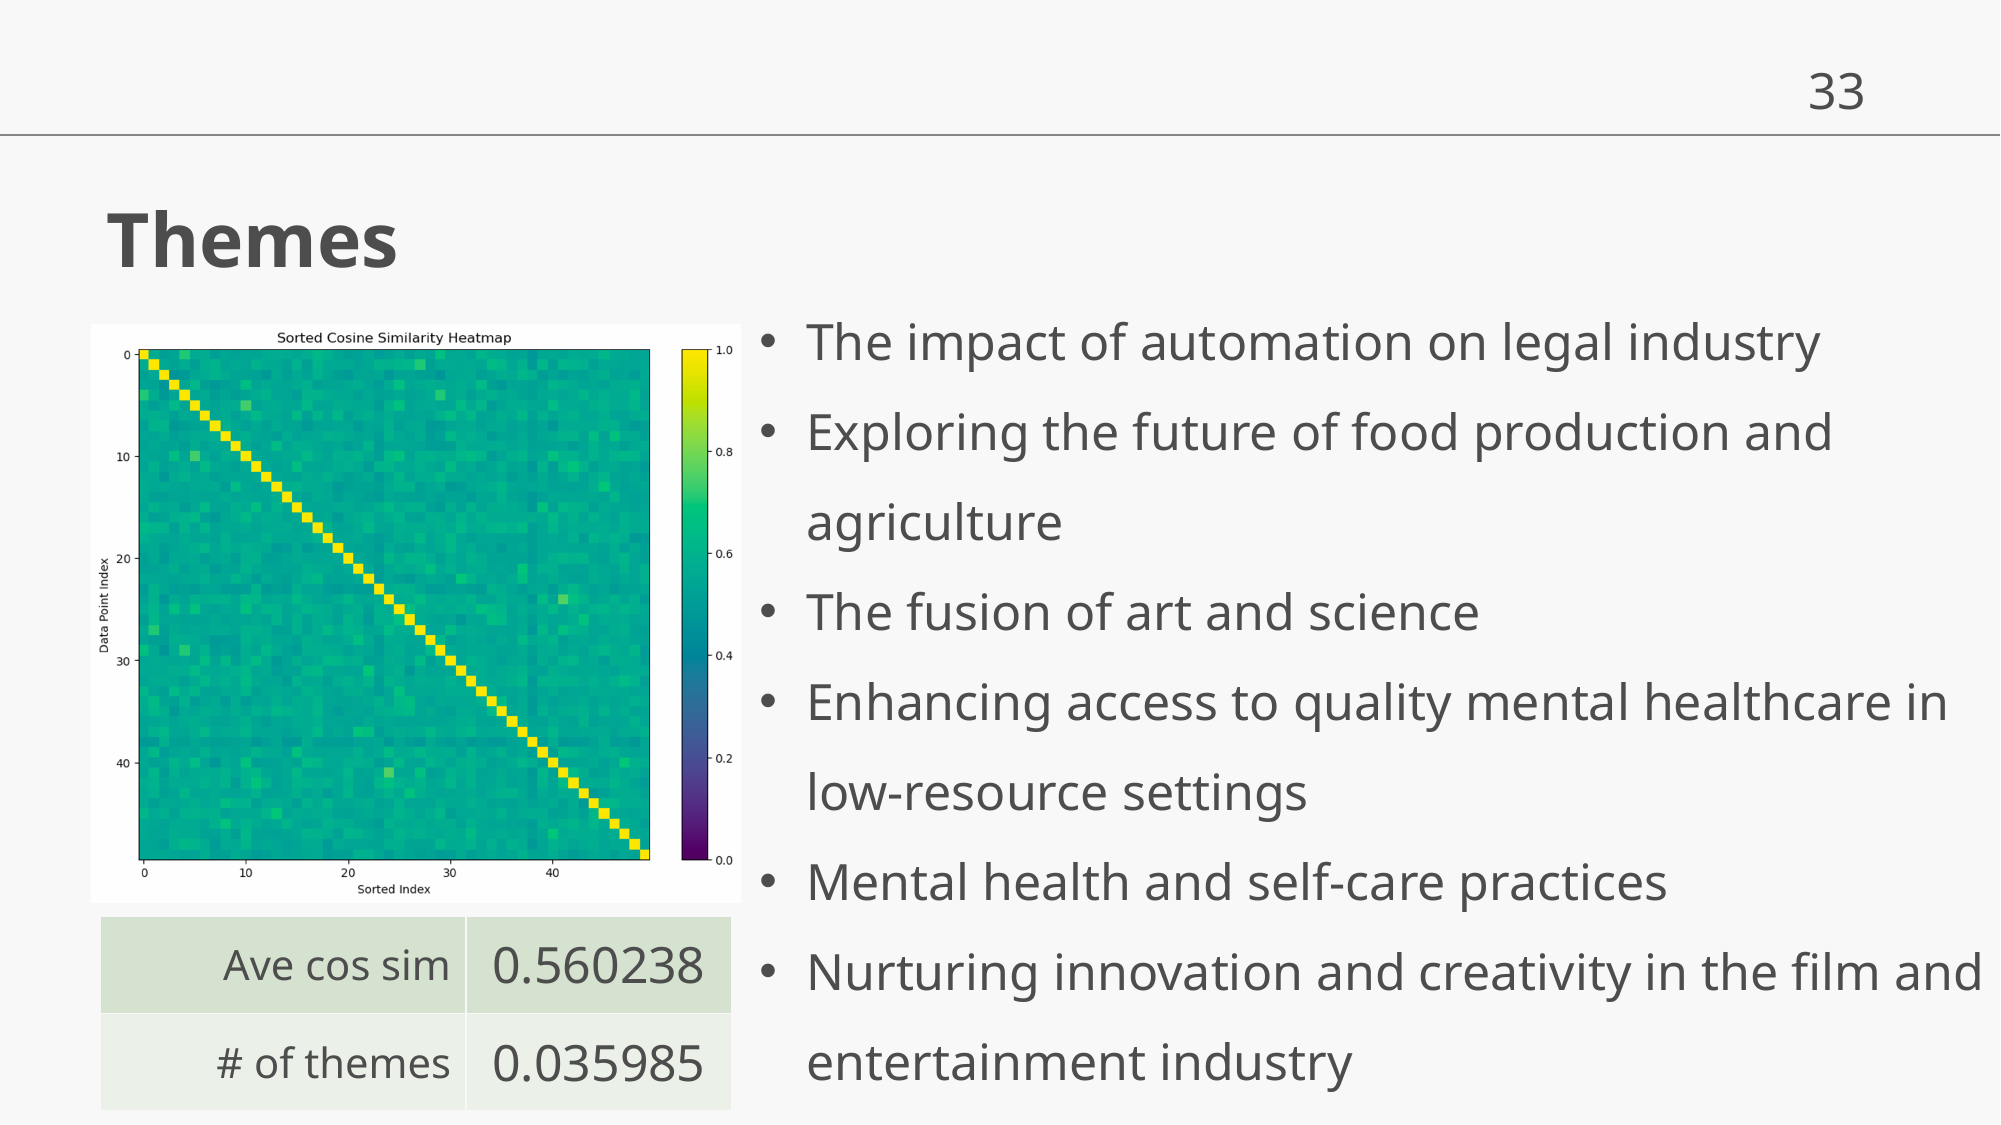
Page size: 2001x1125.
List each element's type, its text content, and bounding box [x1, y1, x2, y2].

table_cell 0.035985 [467, 1014, 731, 1110]
table_header 0.560238 [467, 917, 731, 1013]
picture [91, 324, 741, 903]
text_box The impact of automation on legal industry Exploring the future of food production and agriculture The fusion of art and science Enhancing access to quality mental healthcare in low-resource settings Mental health and self-care practices Nurturing innovation and creativity in the film and entertainment industry [744, 272, 2000, 1098]
title Themes [91, 166, 1913, 321]
table_header Ave cos sim [101, 917, 465, 1013]
table_cell # of themes [101, 1014, 465, 1110]
